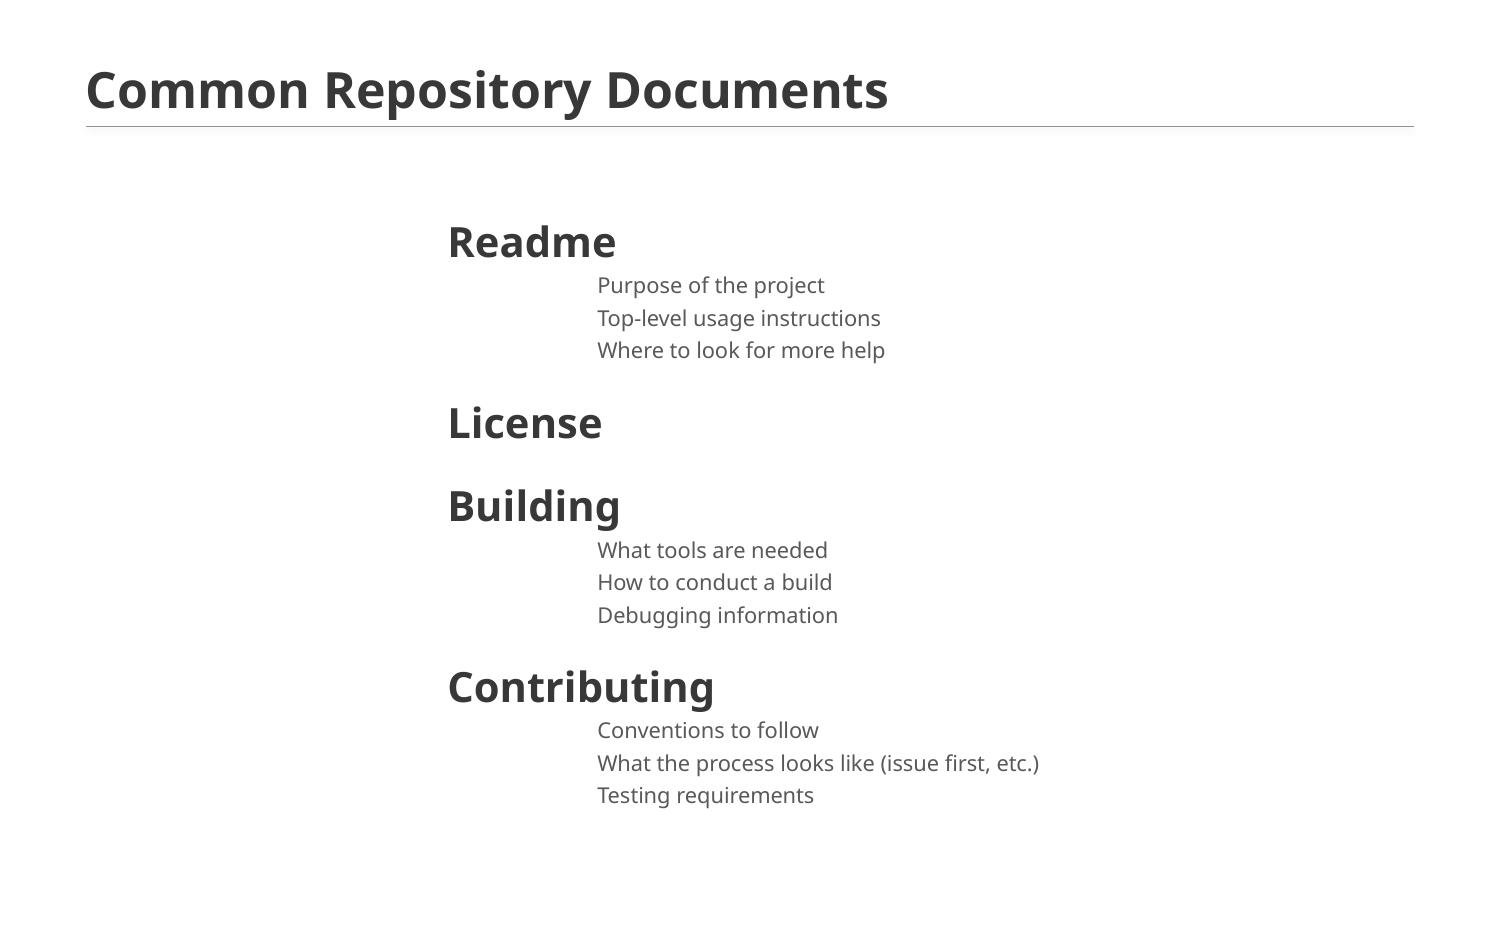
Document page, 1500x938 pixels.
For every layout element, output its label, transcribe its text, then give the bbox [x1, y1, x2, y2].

title Common Repository Documents [85, 54, 1345, 126]
list Readme Purpose of the project Top-level usage instructions Where to look for more help License Building What tools are needed How to conduct a build Debugging information Contributing Conventions to follow What the process looks like (issue first, etc.) Testing requirements [432, 208, 1060, 867]
